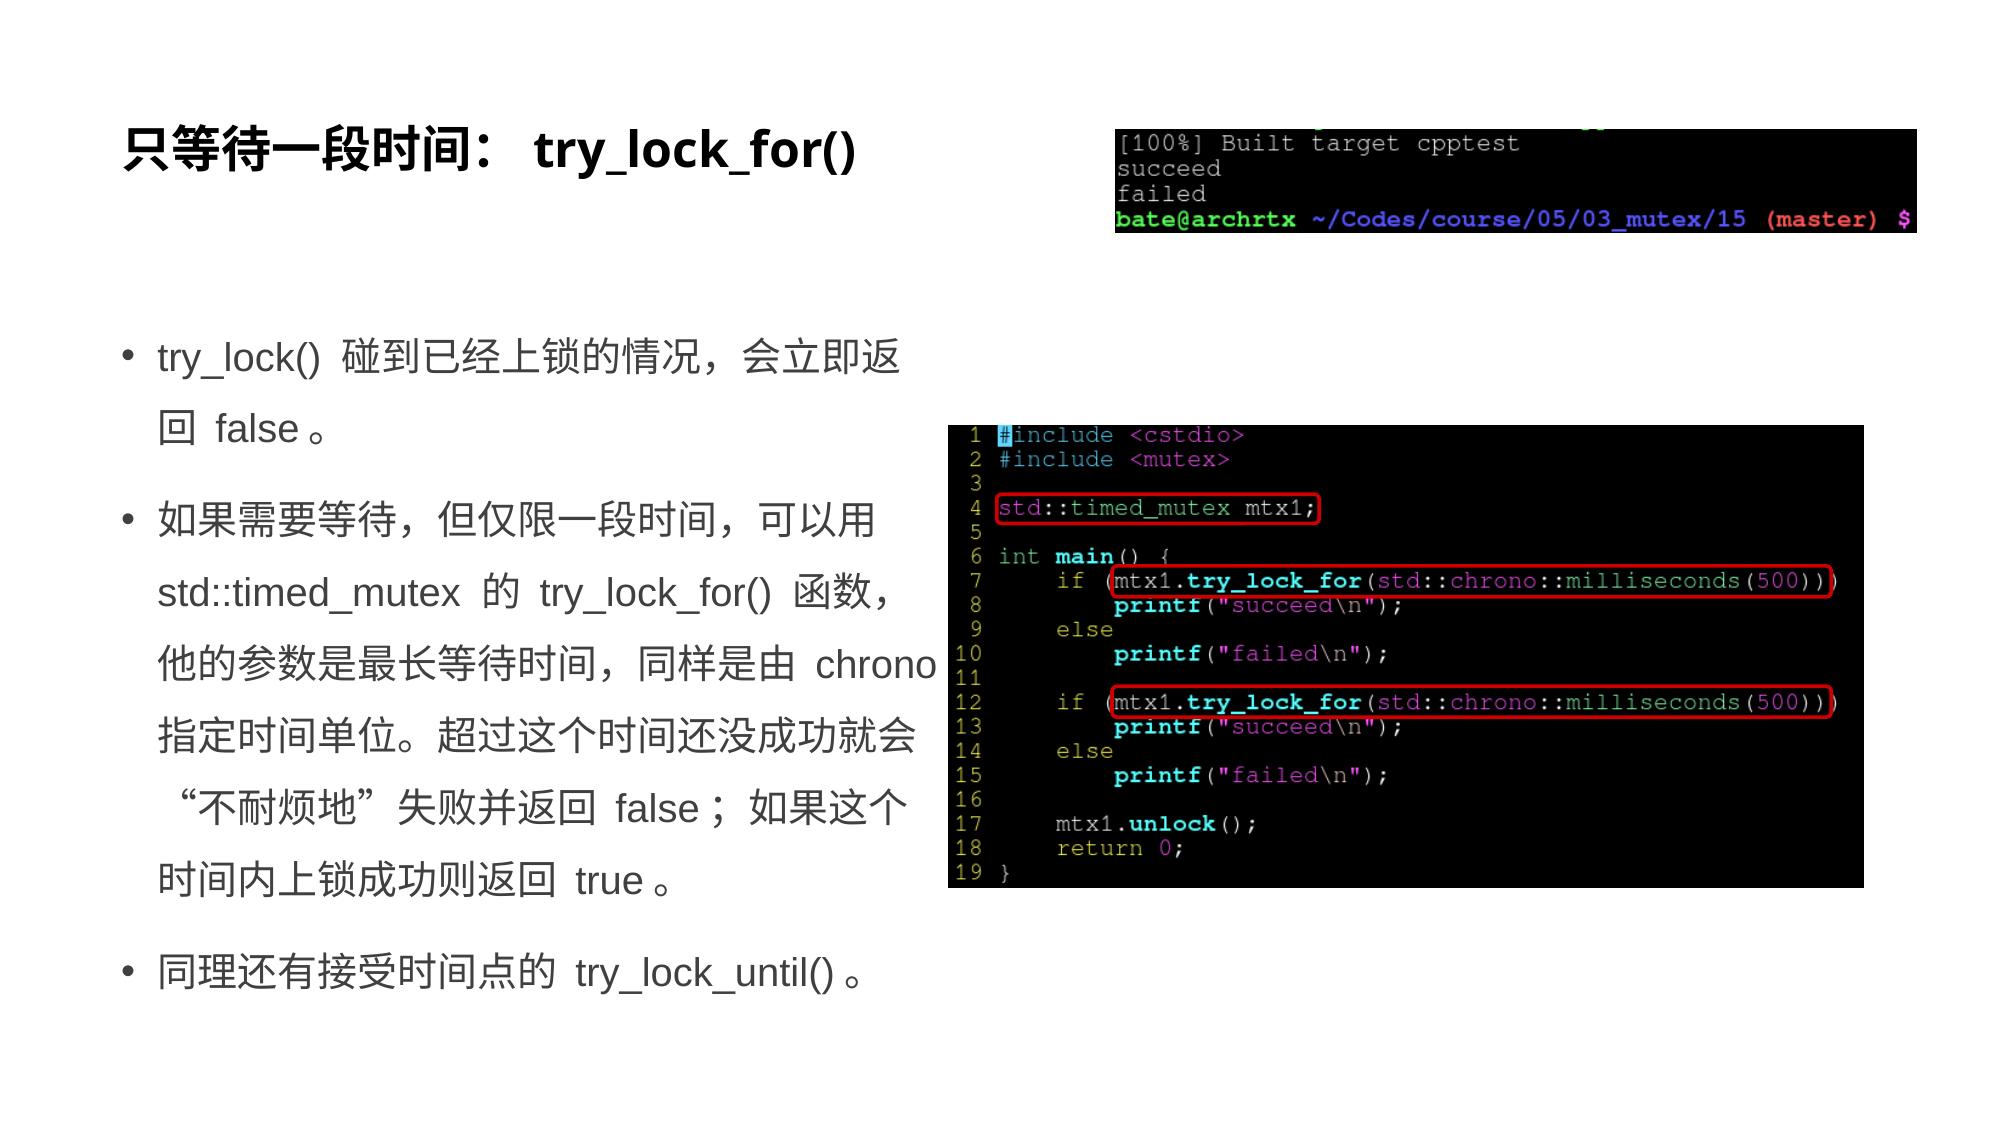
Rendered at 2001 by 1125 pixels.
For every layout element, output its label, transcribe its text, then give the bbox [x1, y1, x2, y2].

picture [1115, 129, 1917, 233]
title 只等待一段时间：try_lock_for() [106, 42, 1832, 260]
list try_lock() 碰到已经上锁的情况，会立即返回 false。 如果需要等待，但仅限一段时间，可以用 std::timed_mutex 的 try_lock_for() 函数，他的参数是最长等待时间，同样是由 chrono 指定时间单位。超过这个时间还没成功就会“不耐烦地”失败并返回 false；如果这个时间内上锁成功则返回 true。 同理还有接受时间点的 try_lock_until()。 [106, 299, 957, 1014]
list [948, 425, 1864, 888]
